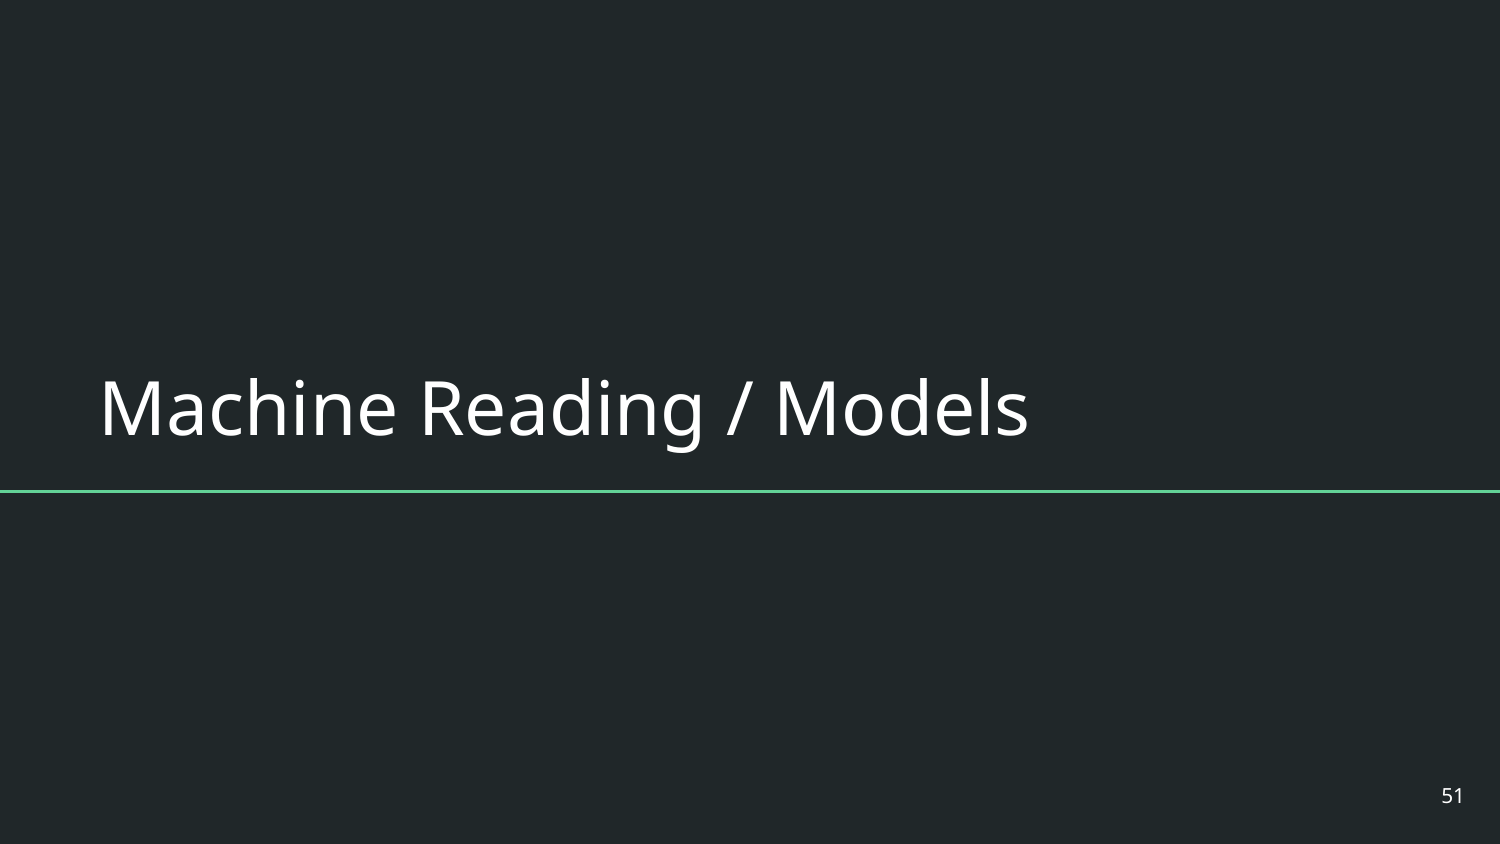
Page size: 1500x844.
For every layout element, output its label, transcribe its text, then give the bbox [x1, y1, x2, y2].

slide_number 51 [1389, 764, 1480, 830]
title Machine Reading / Models [83, 337, 1417, 466]
